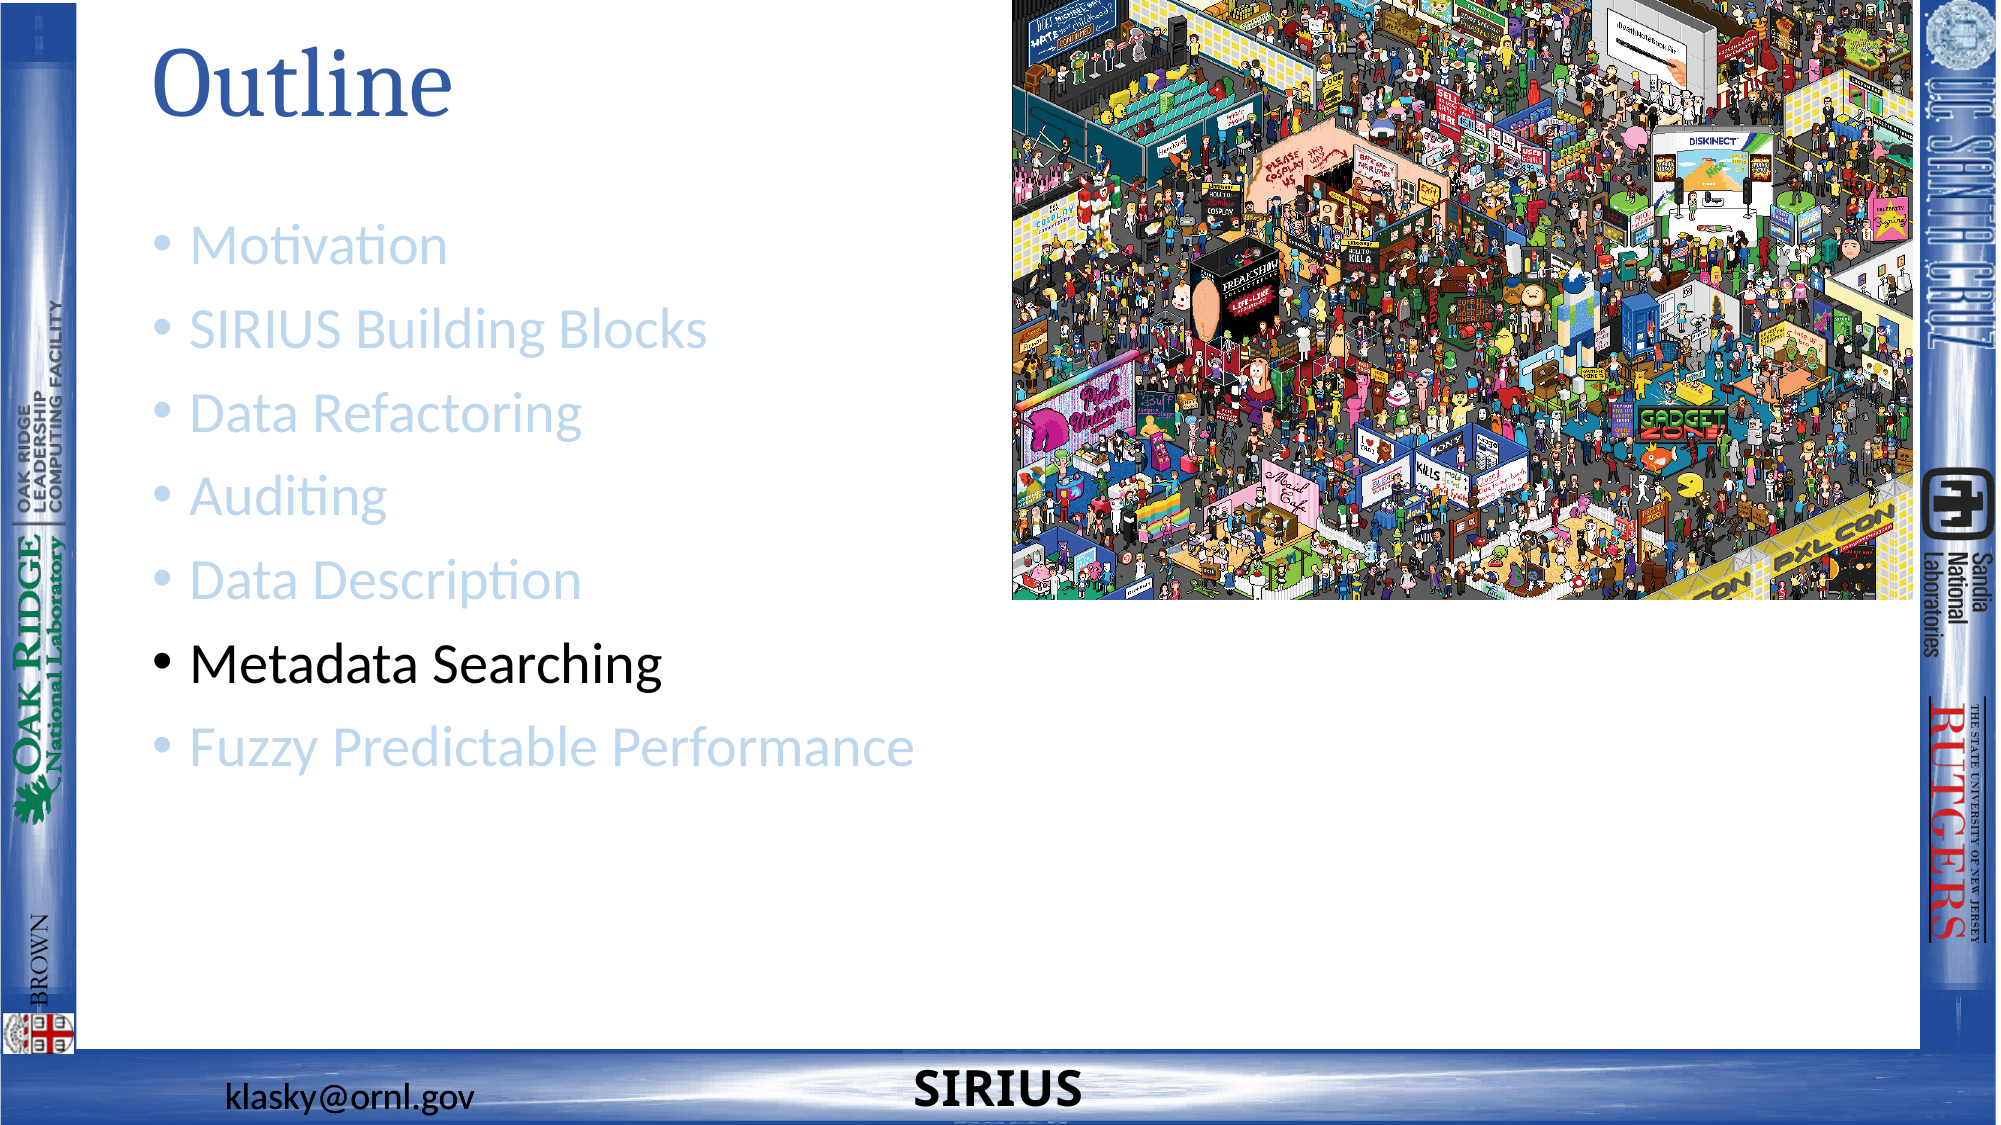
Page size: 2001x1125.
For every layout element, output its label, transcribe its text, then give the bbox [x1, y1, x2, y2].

title Outline [137, 19, 1012, 149]
picture [1921, 465, 1996, 660]
picture [1921, 0, 1995, 348]
picture [1012, 0, 1913, 600]
list Motivation SIRIUS Building Blocks Data Refactoring Auditing Data Description Metadata Searching Fuzzy Predictable Performance [137, 206, 1863, 1014]
picture [1927, 696, 1988, 943]
picture [12, 301, 66, 825]
picture [4, 898, 74, 1054]
